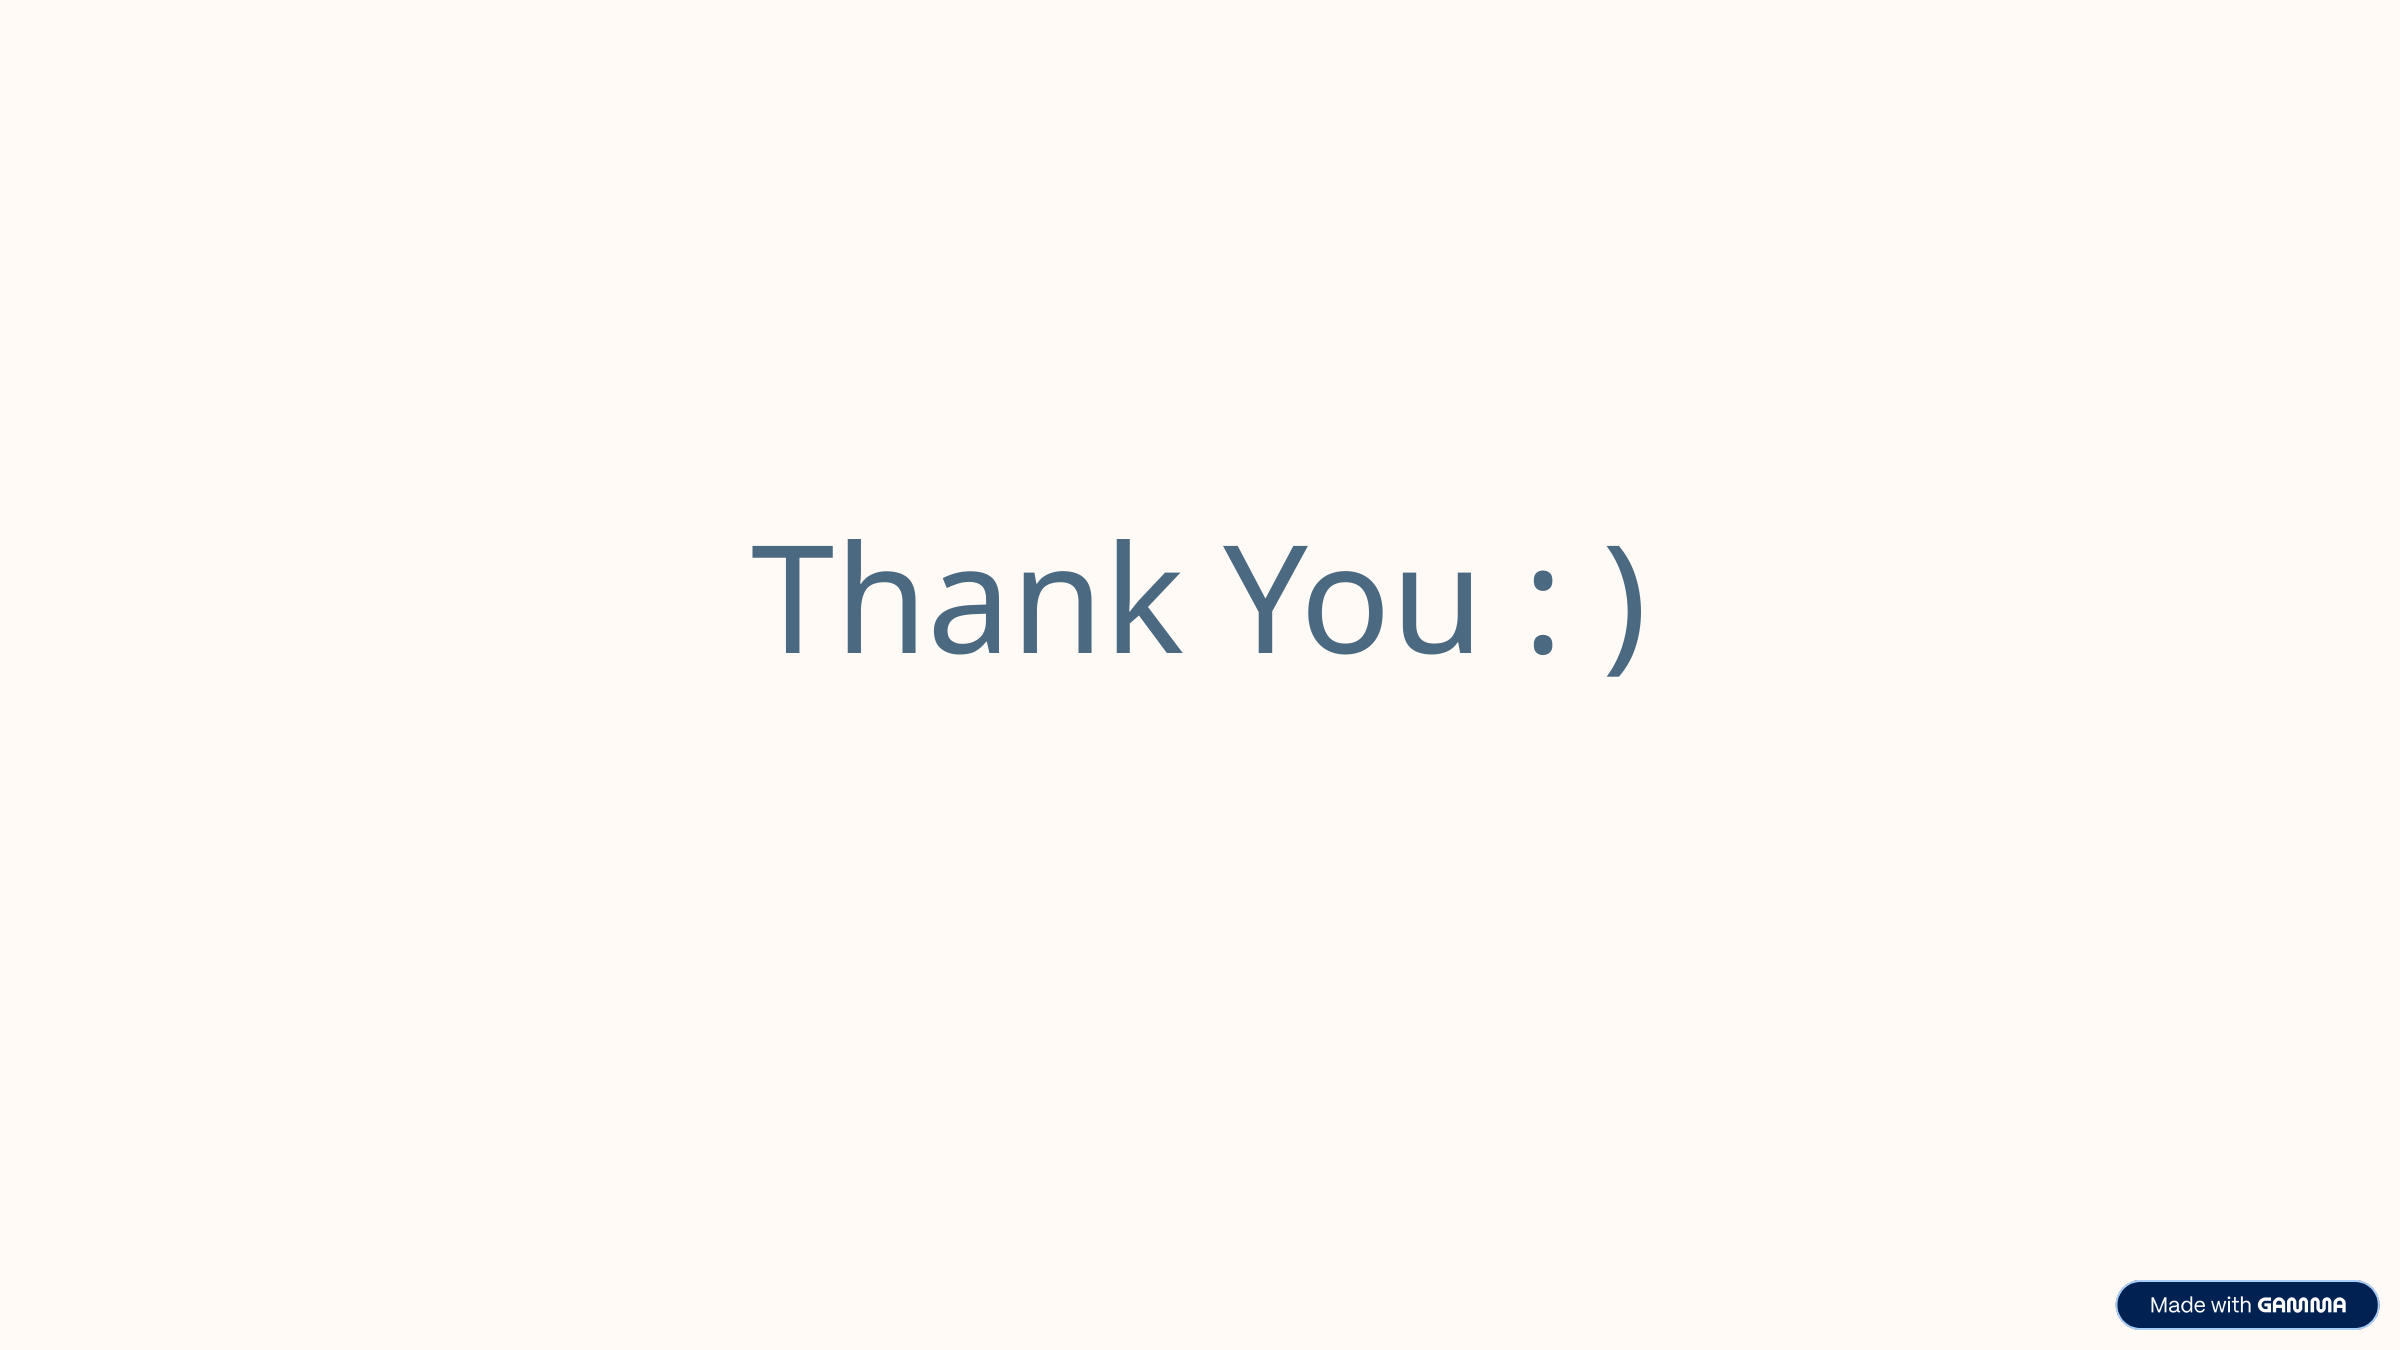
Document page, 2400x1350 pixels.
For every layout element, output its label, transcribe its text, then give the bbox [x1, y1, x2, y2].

picture [2106, 1271, 2389, 1339]
text_box Thank You : ) [599, 564, 1800, 692]
